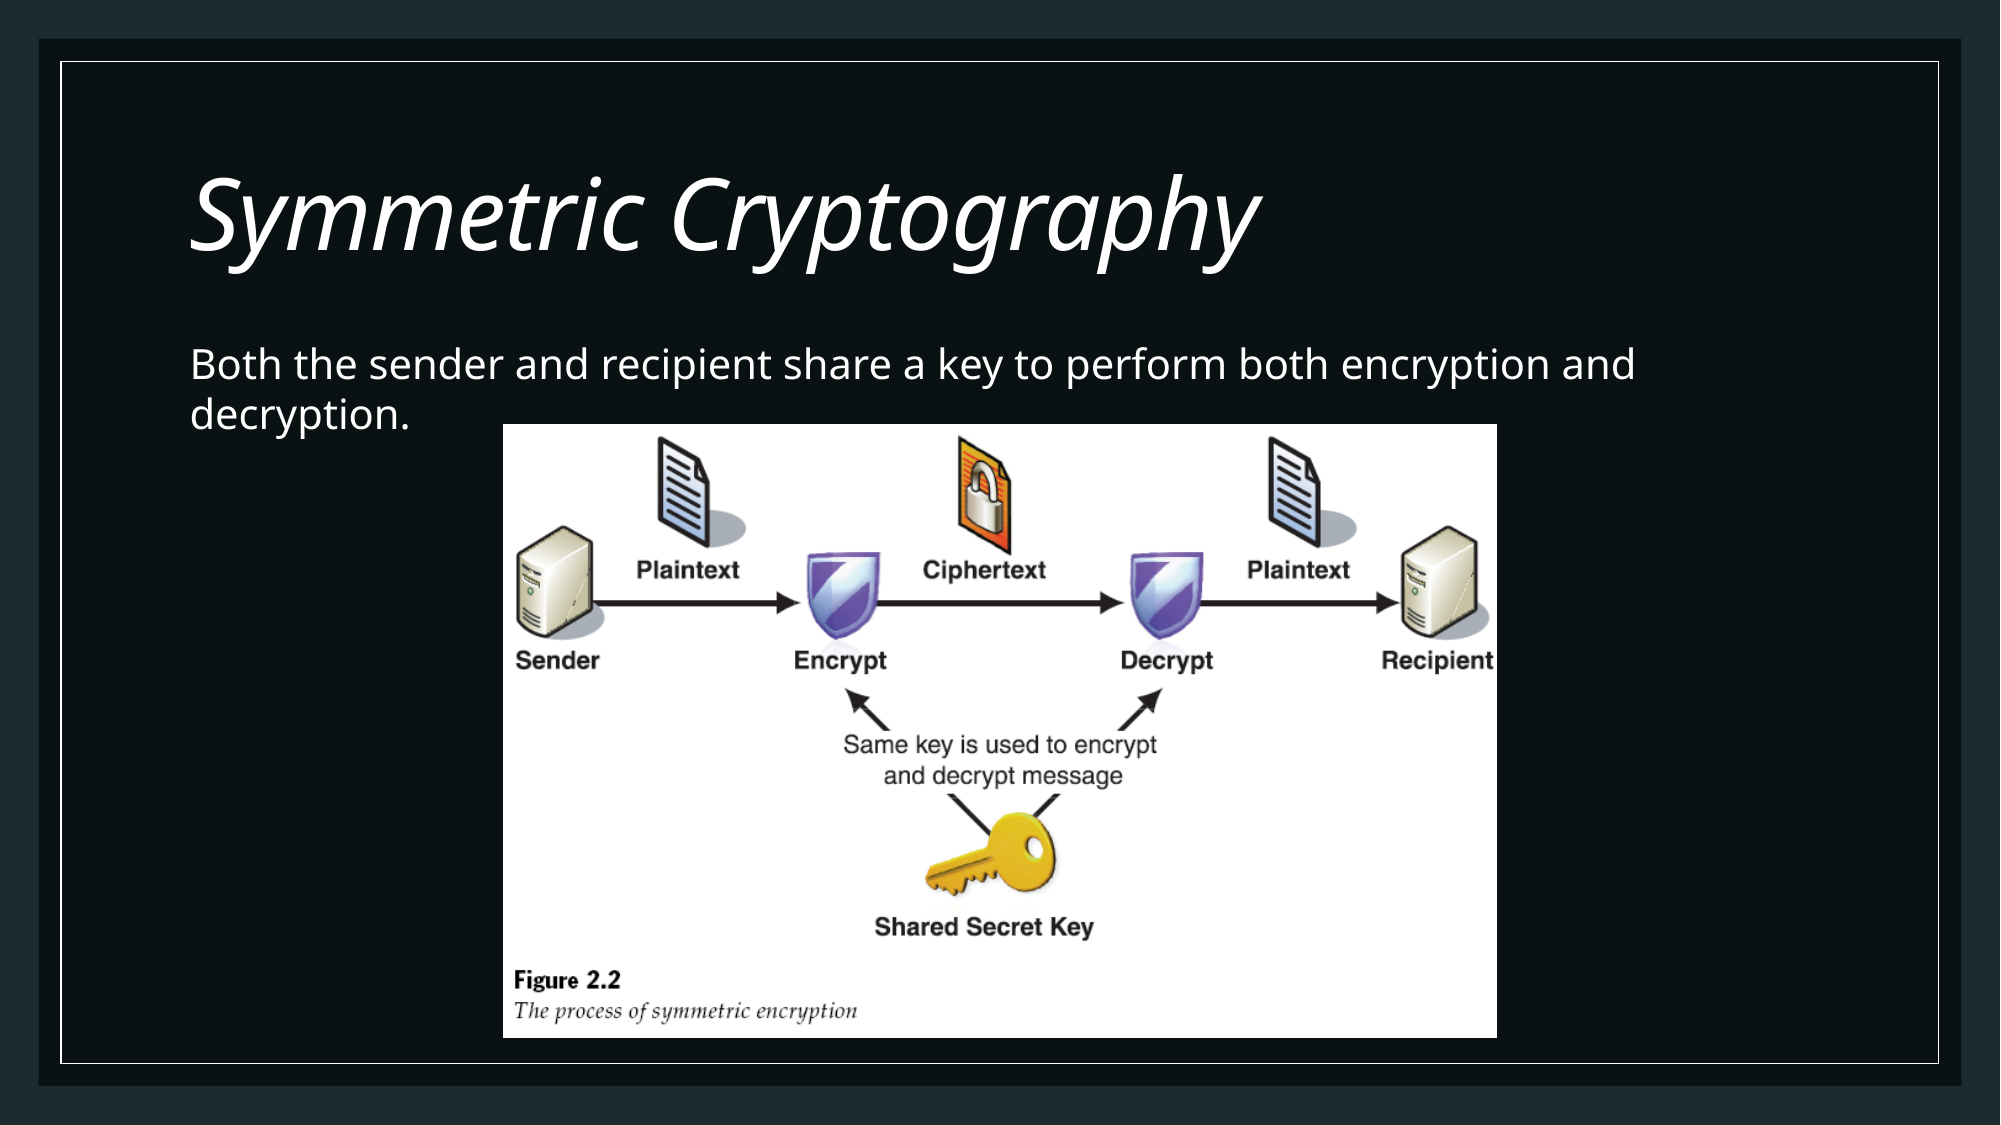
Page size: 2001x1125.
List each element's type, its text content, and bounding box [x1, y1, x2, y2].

text_box Both the sender and recipient share a key to perform both encryption and decryption. [174, 330, 1712, 518]
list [503, 424, 1497, 1038]
title Symmetric Cryptography [174, 105, 1825, 331]
